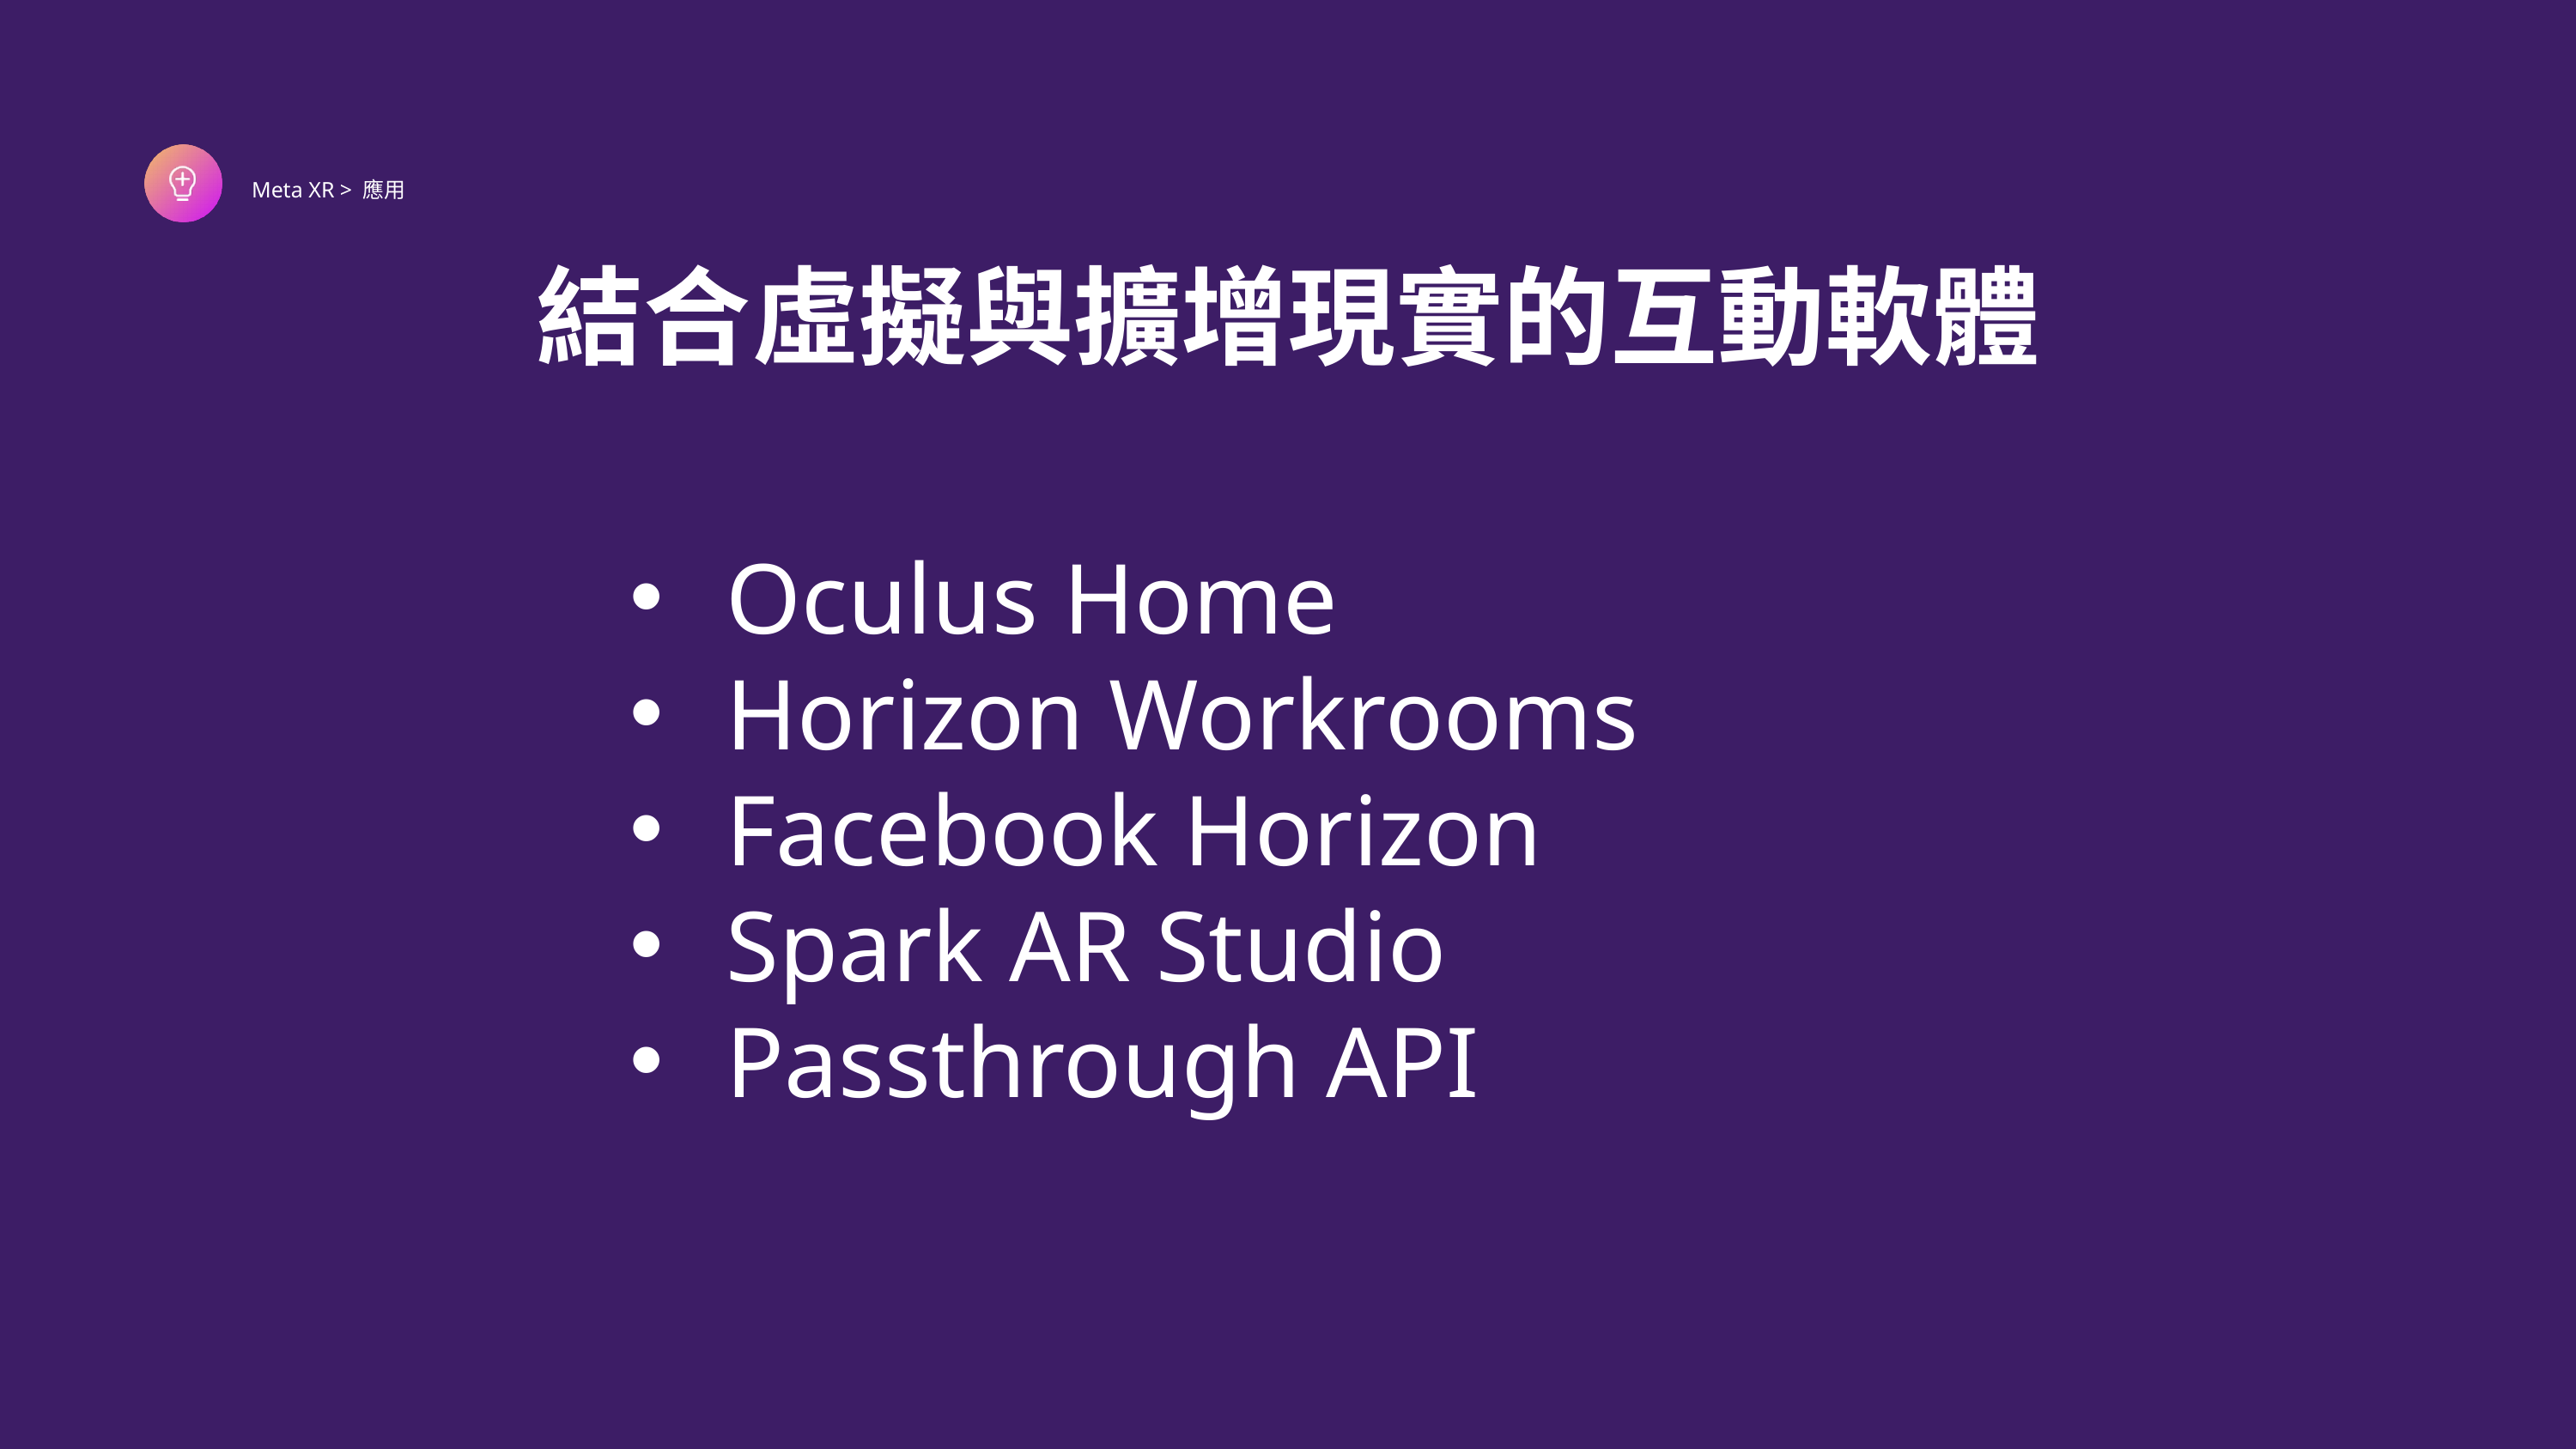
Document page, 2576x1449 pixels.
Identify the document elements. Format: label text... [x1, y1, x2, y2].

text_box Oculus Home Horizon Workrooms Facebook Horizon Spark AR Studio Passthrough API [617, 530, 1959, 1124]
text_box Meta XR > 應用 [252, 172, 497, 203]
picture [144, 144, 222, 222]
text_box 結合虛擬與擴增現實的互動軟體 [306, 244, 2269, 379]
